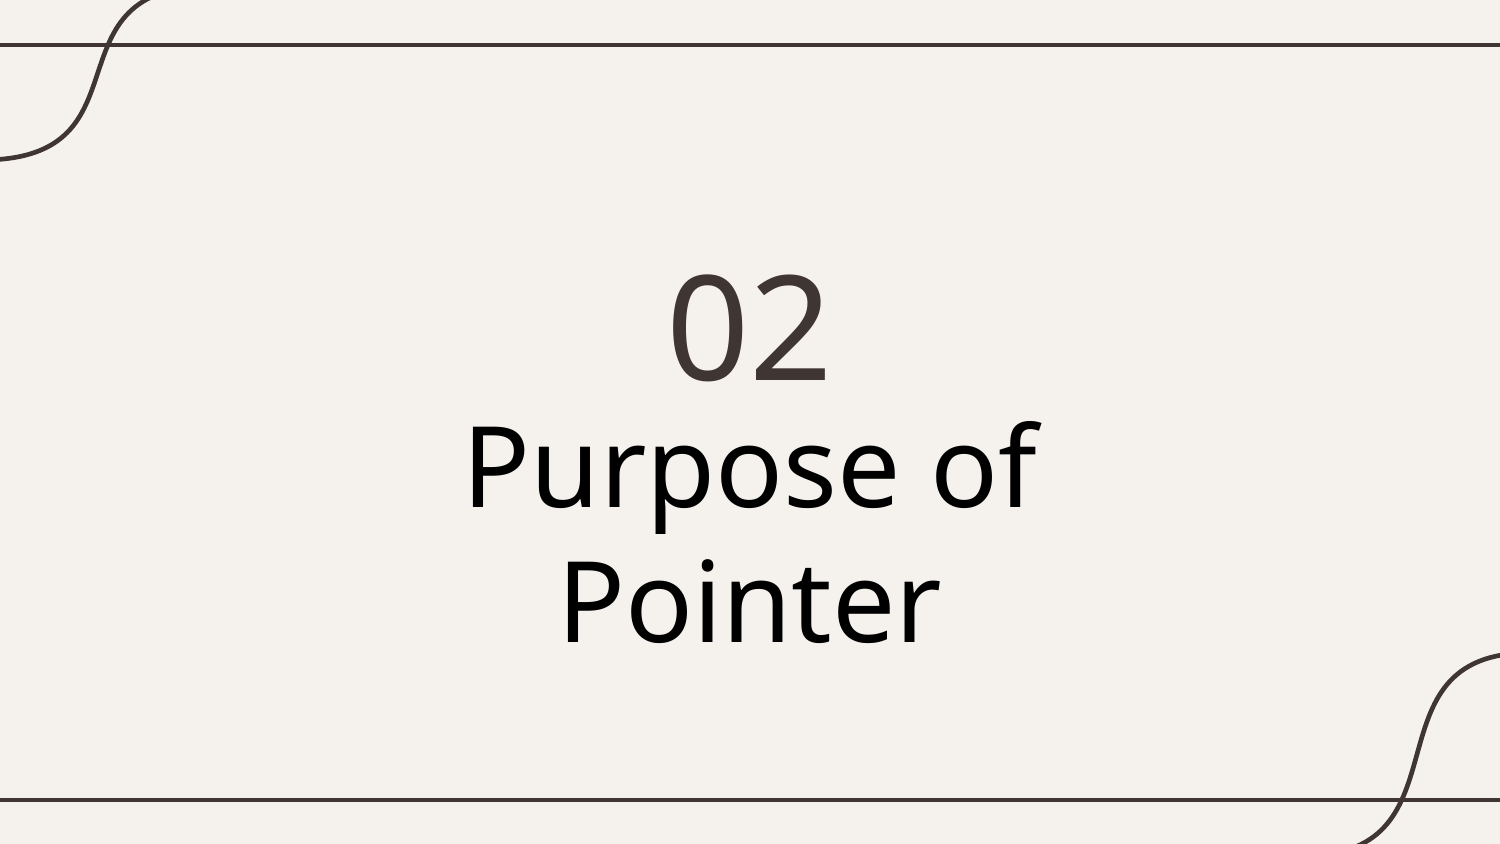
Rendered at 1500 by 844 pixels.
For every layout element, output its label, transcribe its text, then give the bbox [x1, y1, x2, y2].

title 02 [614, 219, 886, 381]
title Purpose of Pointer [258, 380, 1242, 515]
